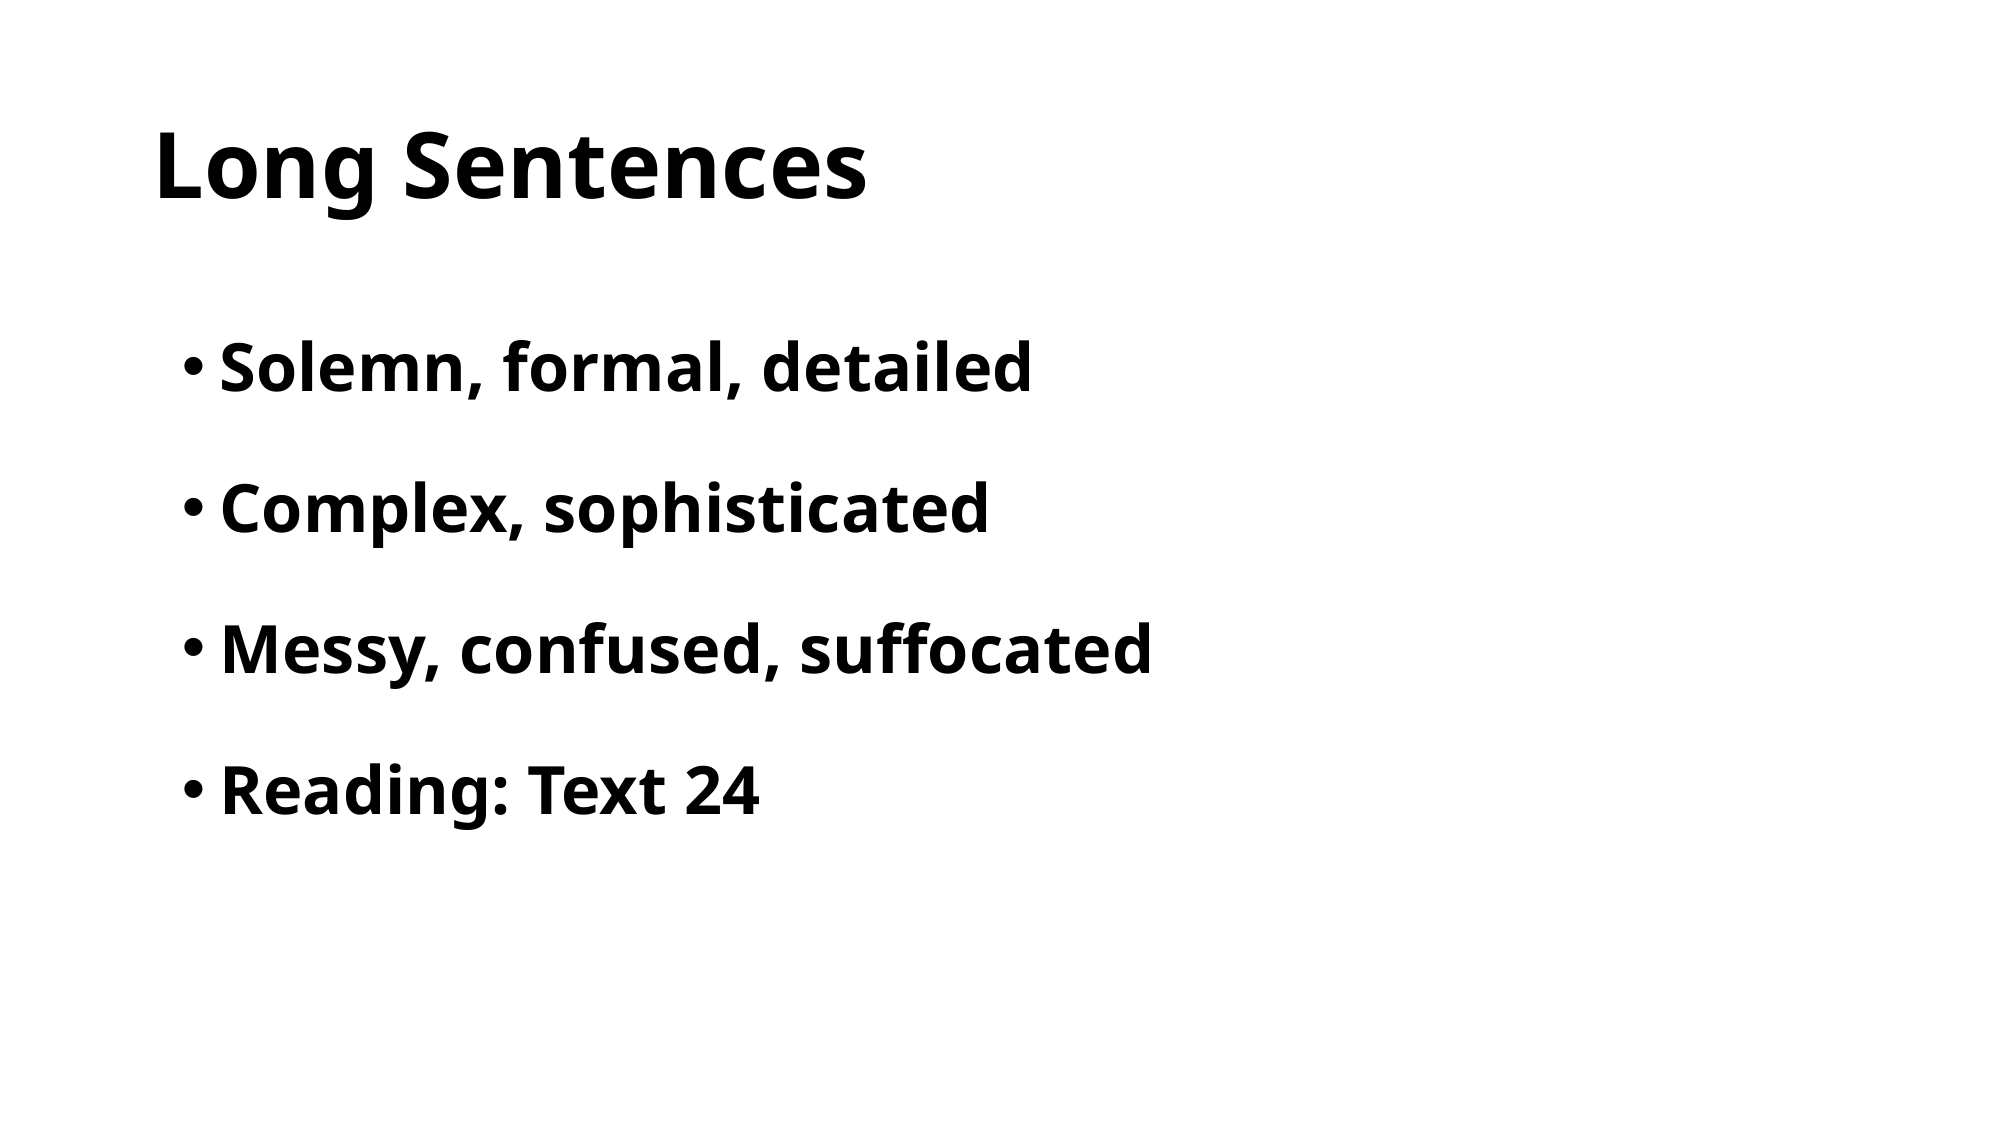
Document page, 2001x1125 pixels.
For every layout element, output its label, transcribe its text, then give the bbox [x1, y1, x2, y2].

list Solemn, formal, detailed Complex, sophisticated Messy, confused, suffocated Reading: Text 24 [166, 277, 1847, 1005]
title Long Sentences [137, 59, 1863, 278]
